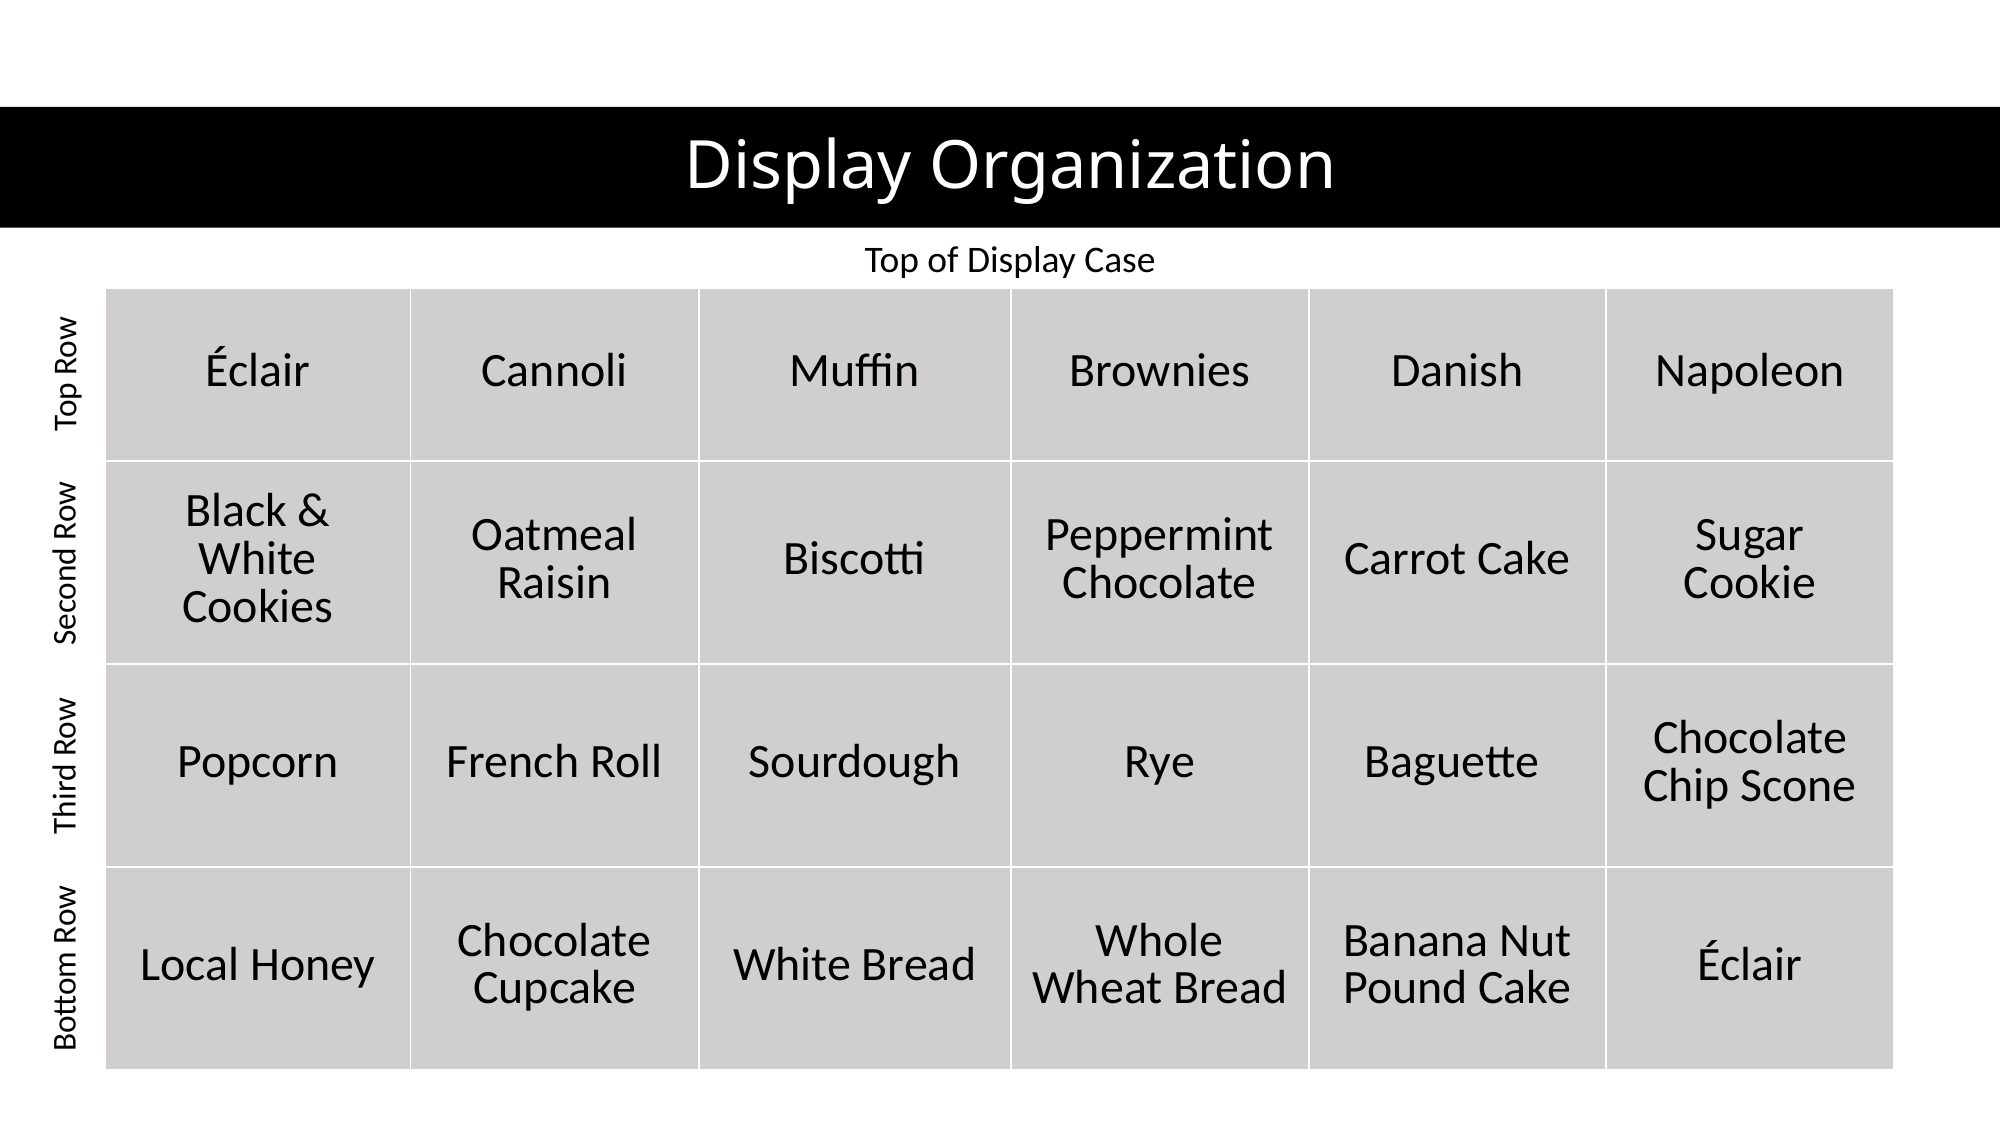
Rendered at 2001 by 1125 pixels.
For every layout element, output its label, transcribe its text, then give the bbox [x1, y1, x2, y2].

table_cell Biscotti [700, 462, 1010, 663]
text_box Third Row [34, 665, 90, 867]
table_header Napoleon [1607, 289, 1893, 460]
text_box Top of Display Case [449, 227, 1572, 288]
text_box Bottom Row [34, 867, 90, 1070]
text_box [0, 106, 449, 229]
table_cell Chocolate Chip Scone [1607, 665, 1893, 866]
table_header Brownies [1012, 289, 1308, 460]
table_cell Peppermint Chocolate [1012, 462, 1308, 663]
table_header Danish [1310, 289, 1605, 460]
table_cell Rye [1012, 665, 1308, 866]
text_box [1572, 106, 2000, 229]
table_cell Sourdough [700, 665, 1010, 866]
table_cell Whole Wheat Bread [1012, 868, 1308, 1069]
table_cell Chocolate Cupcake [411, 868, 698, 1069]
table_cell Carrot Cake [1310, 462, 1605, 663]
table_cell French Roll [411, 665, 698, 866]
table_cell Baguette [1310, 665, 1605, 866]
table_cell Oatmeal Raisin [411, 462, 698, 663]
table_cell Black & White Cookies [106, 462, 410, 663]
table_header Cannoli [411, 289, 698, 460]
table_header Muffin [700, 289, 1010, 460]
table_cell Popcorn [106, 665, 410, 866]
table_header Éclair [106, 289, 410, 460]
title Display Organization [91, 105, 1931, 228]
table_cell Sugar Cookie [1607, 462, 1893, 663]
table_cell Banana Nut Pound Cake [1310, 868, 1605, 1069]
text_box Second Row [34, 462, 90, 665]
table_cell Local Honey [106, 868, 410, 1069]
text_box Top Row [35, 293, 91, 455]
table_cell White Bread [700, 868, 1010, 1069]
table_cell Éclair [1607, 868, 1893, 1069]
